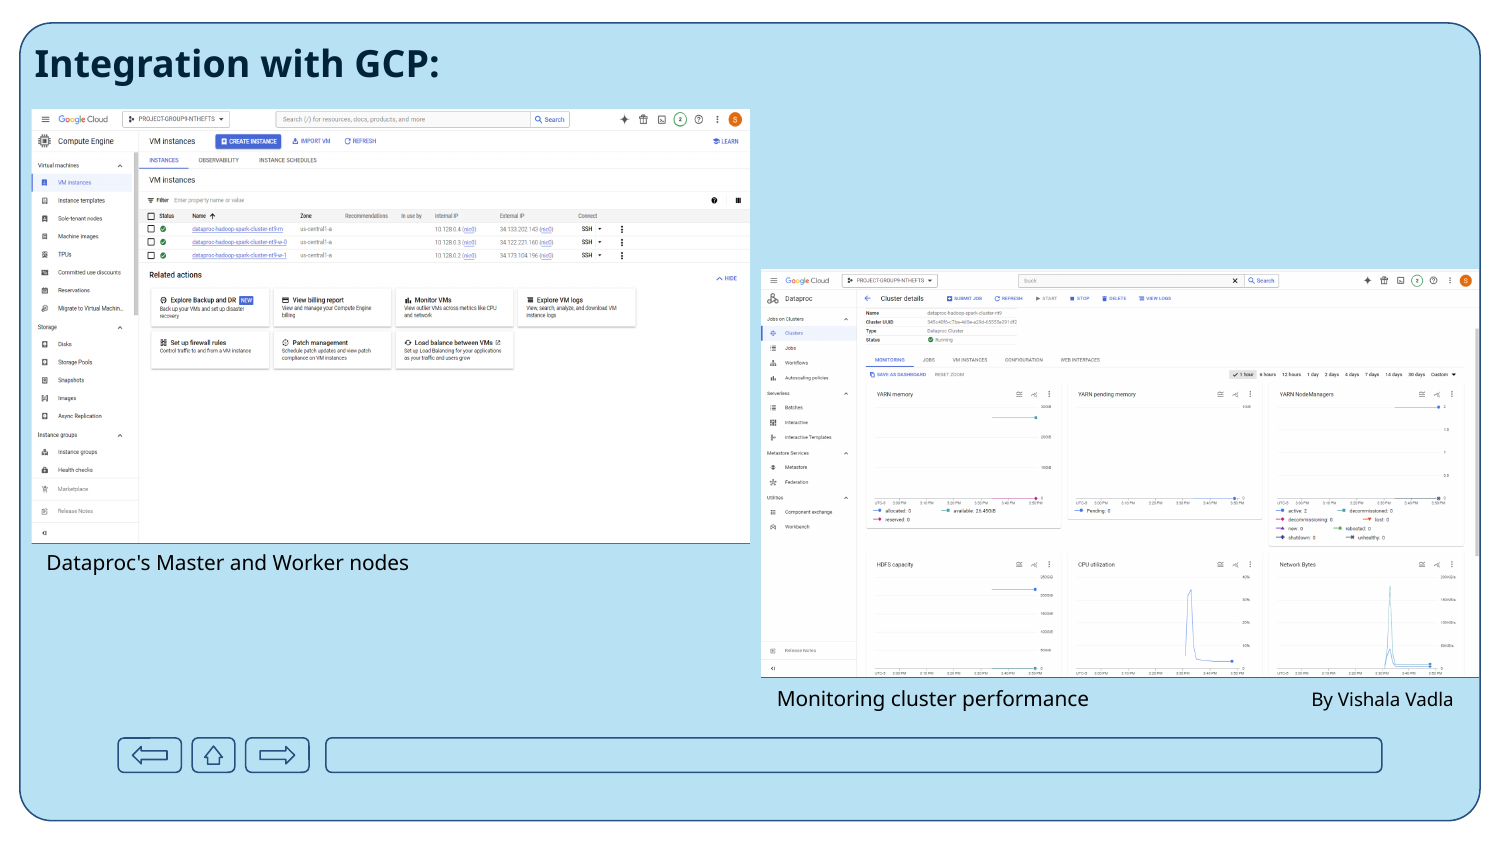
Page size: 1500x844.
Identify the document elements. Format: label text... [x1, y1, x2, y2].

text_box Monitoring cluster performance [761, 685, 1257, 719]
picture [761, 269, 1479, 679]
text_box By Vishala Vadla [1296, 679, 1500, 718]
picture [31, 109, 751, 544]
text_box Dataproc's Master and Worker nodes [31, 551, 476, 583]
title Integration with GCP: [0, 24, 475, 99]
